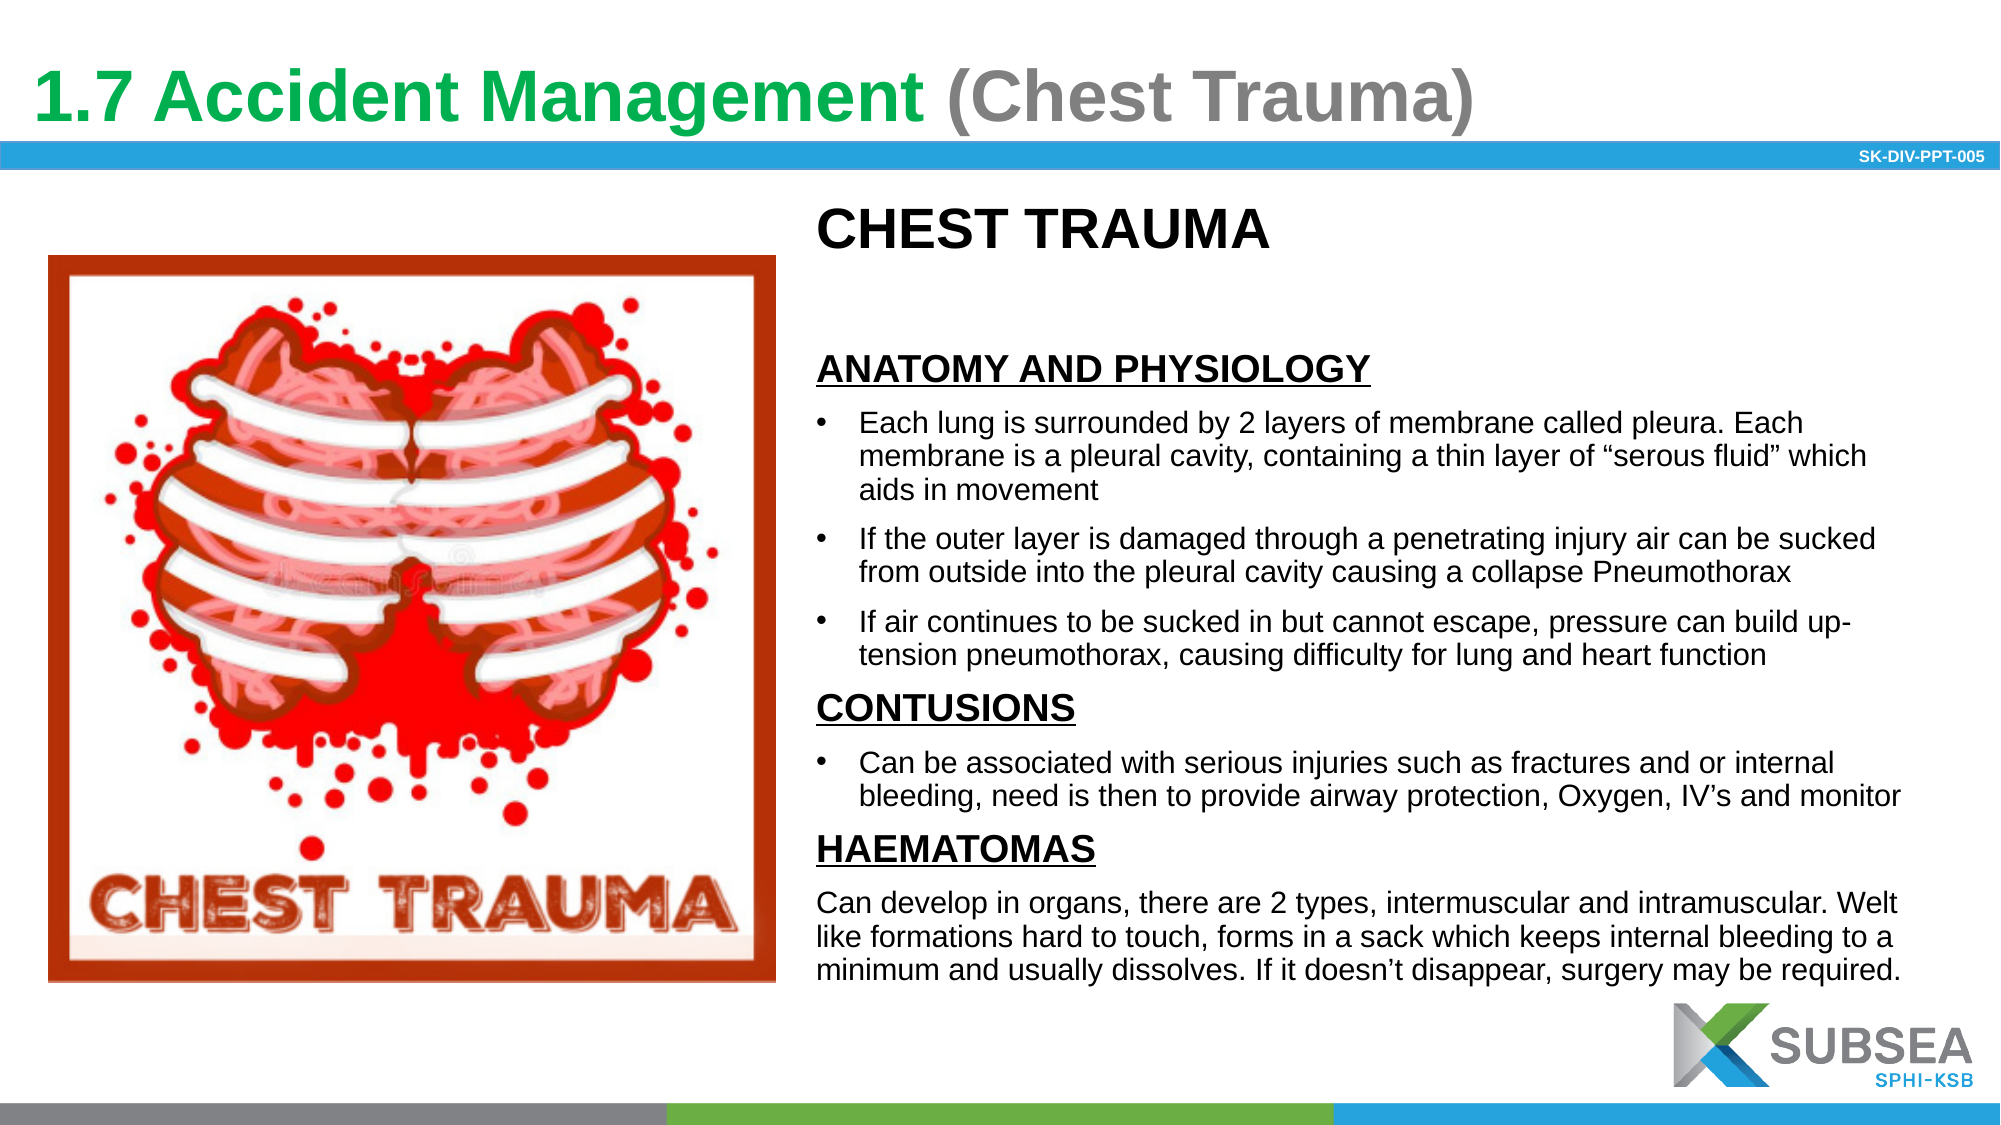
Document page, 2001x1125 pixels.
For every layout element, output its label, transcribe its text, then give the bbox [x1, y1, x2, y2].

picture [0, 987, 2000, 1125]
text_box 1.7 Accident Management (Chest Trauma) [18, 40, 2000, 144]
picture [47, 255, 776, 983]
text_box SK-DIV-PPT-005 [0, 141, 2000, 170]
list CHEST TRAUMA ANATOMY AND PHYSIOLOGY Each lung is surrounded by 2 layers of membrane called pleura. Each membrane is a pleural cavity, containing a thin layer of “serous fluid” which aids in movement If the outer layer is damaged through a penetrating injury air can be sucked from outside into the pleural cavity causing a collapse Pneumothorax If air continues to be sucked in but cannot escape, pressure can build up- tension pneumothorax, causing difficulty for lung and heart function CONTUSIONS Can be associated with serious injuries such as fractures and or internal bleeding, need is then to provide airway protection, Oxygen, IV’s and monitor HAEMATOMAS Can develop in organs, there are 2 types, intermuscular and intramuscular. Welt like formations hard to touch, forms in a sack which keeps internal bleeding to a minimum and usually dissolves. If it doesn’t disappear, surgery may be required. [801, 191, 1927, 1049]
